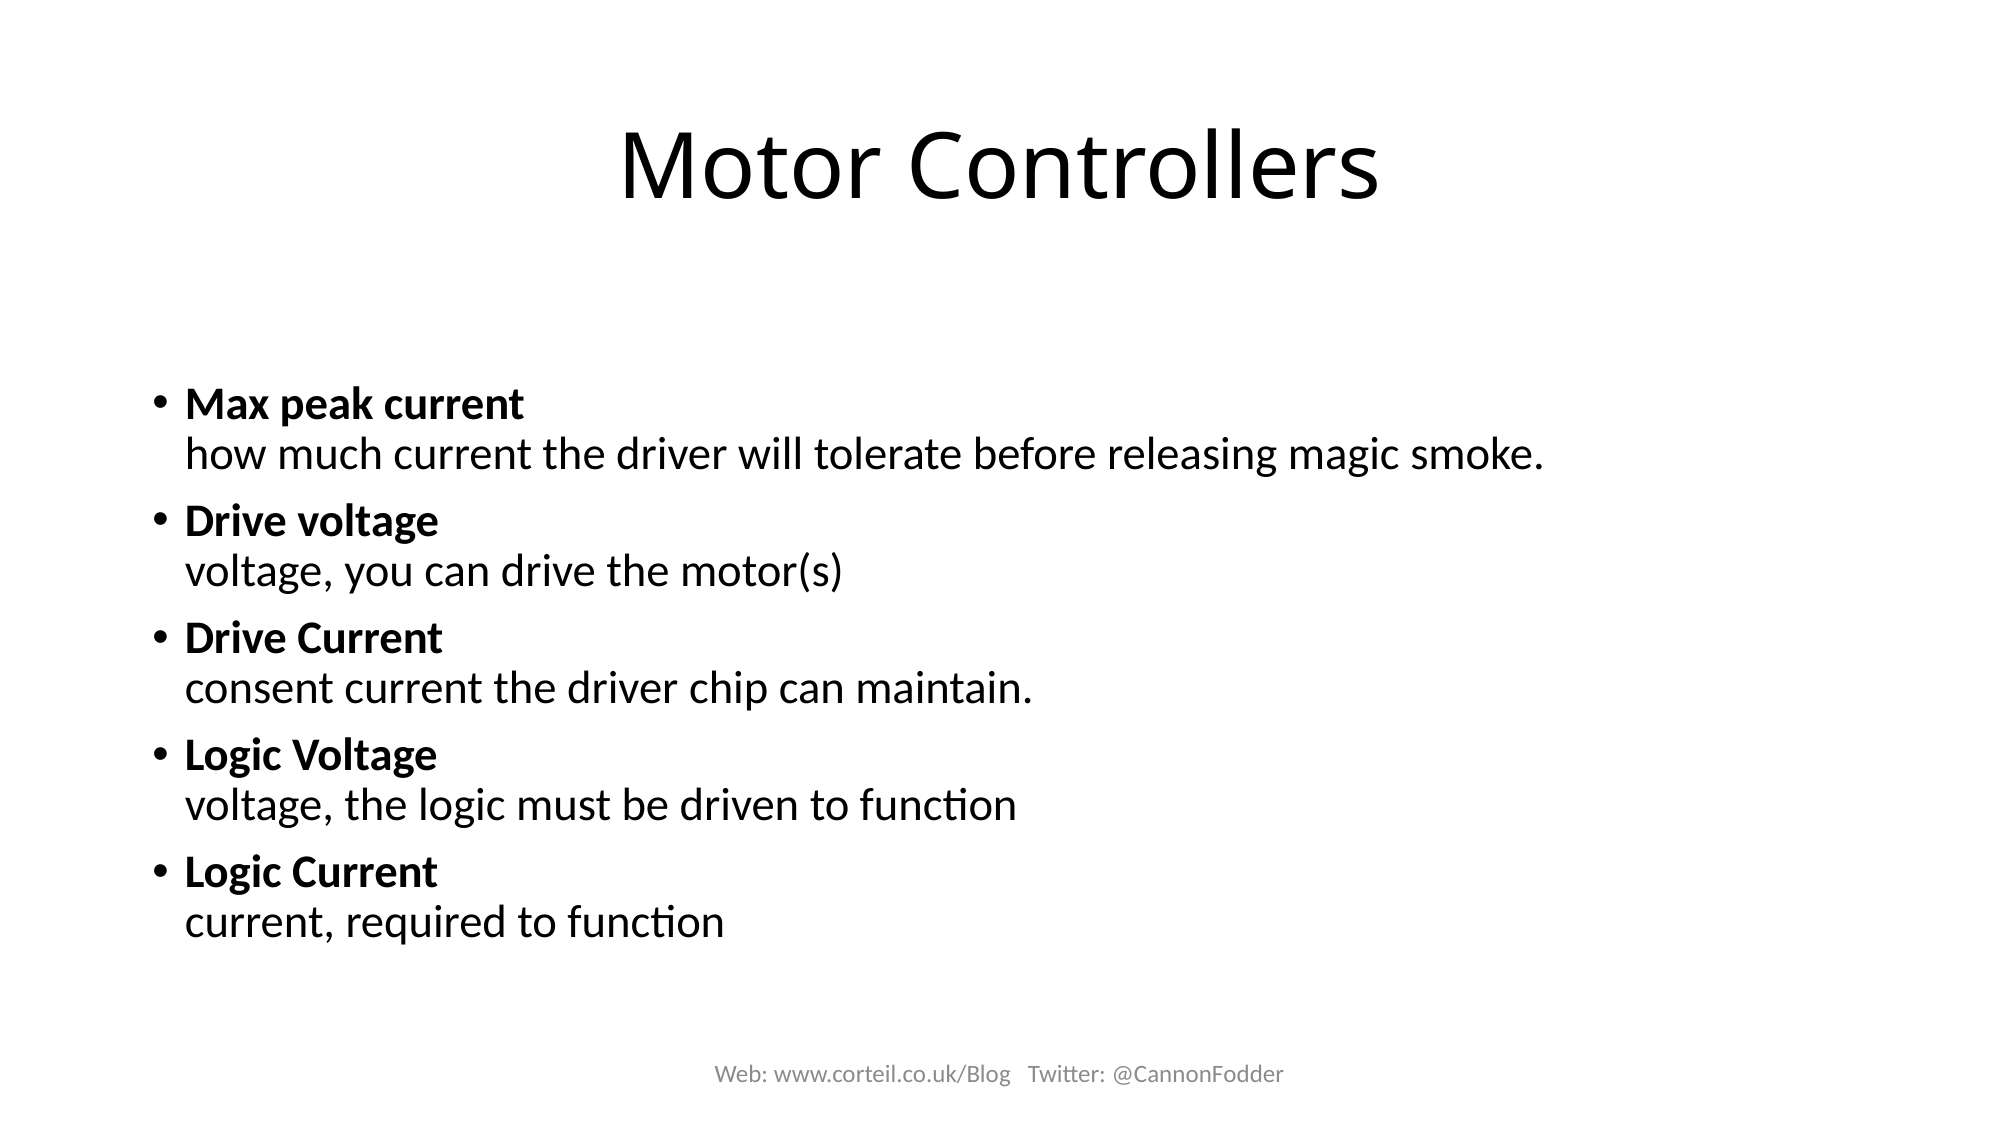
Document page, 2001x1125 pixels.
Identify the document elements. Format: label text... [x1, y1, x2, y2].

title Motor Controllers [137, 59, 1863, 278]
list Max peak current how much current the driver will tolerate before releasing magic smoke. Drive voltage voltage, you can drive the motor(s) Drive Current consent current the driver chip can maintain. Logic Voltage voltage, the logic must be driven to function Logic Current current, required to function [137, 299, 1863, 1014]
footer Web: www.corteil.co.uk/Blog Twitter: @CannonFodder [662, 1042, 1338, 1103]
